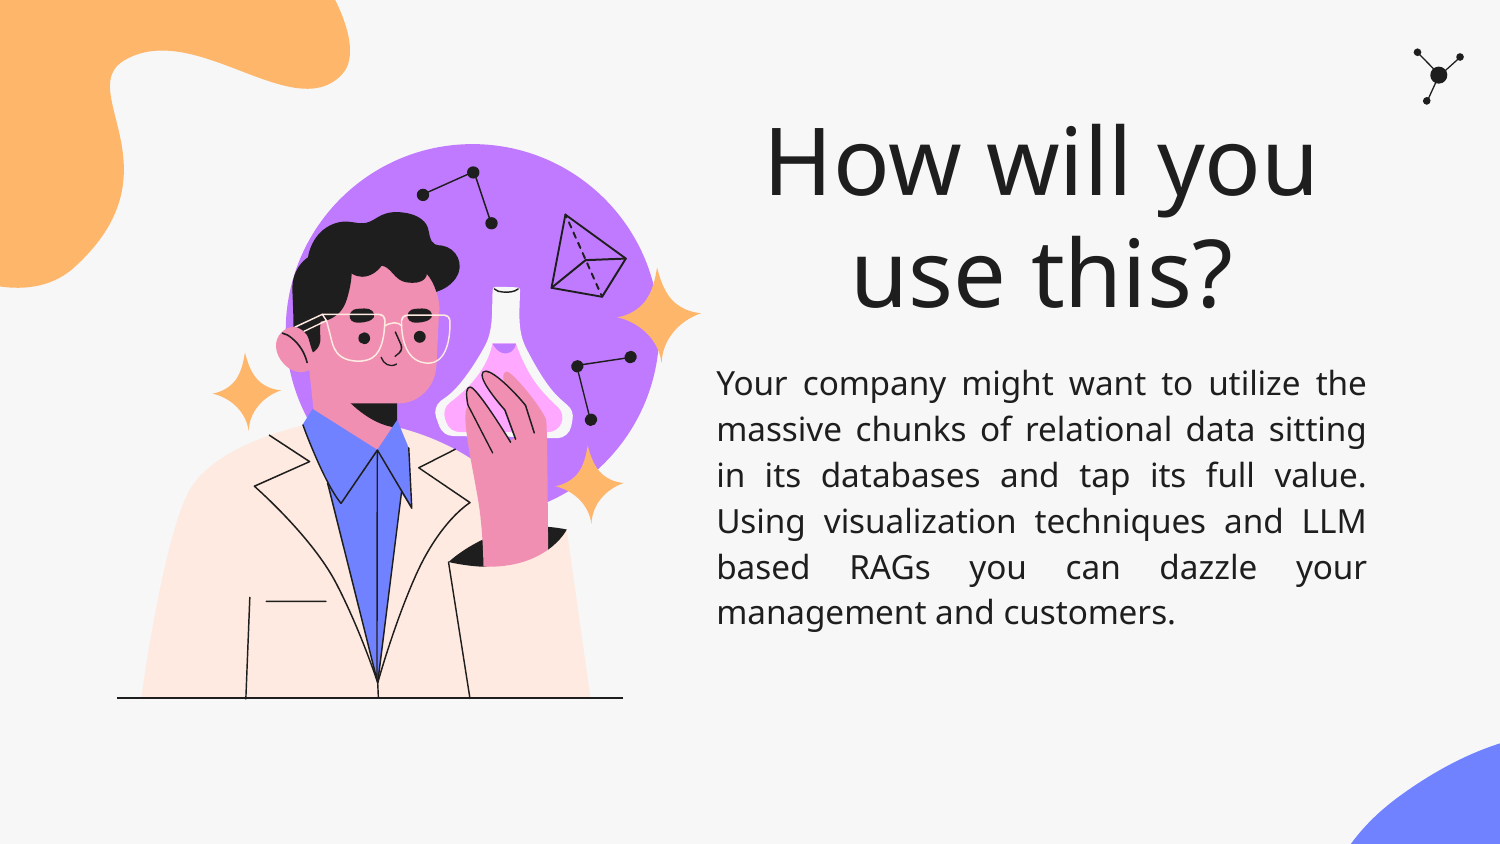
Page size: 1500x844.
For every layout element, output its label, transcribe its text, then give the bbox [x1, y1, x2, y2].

subtitle Your company might want to utilize the massive chunks of relational data sitting in its databases and tap its full value. Using visualization techniques and LLM based RAGs you can dazzle your management and customers. [707, 342, 1383, 405]
title How will you use this? [707, 215, 1383, 342]
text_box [140, 143, 702, 700]
